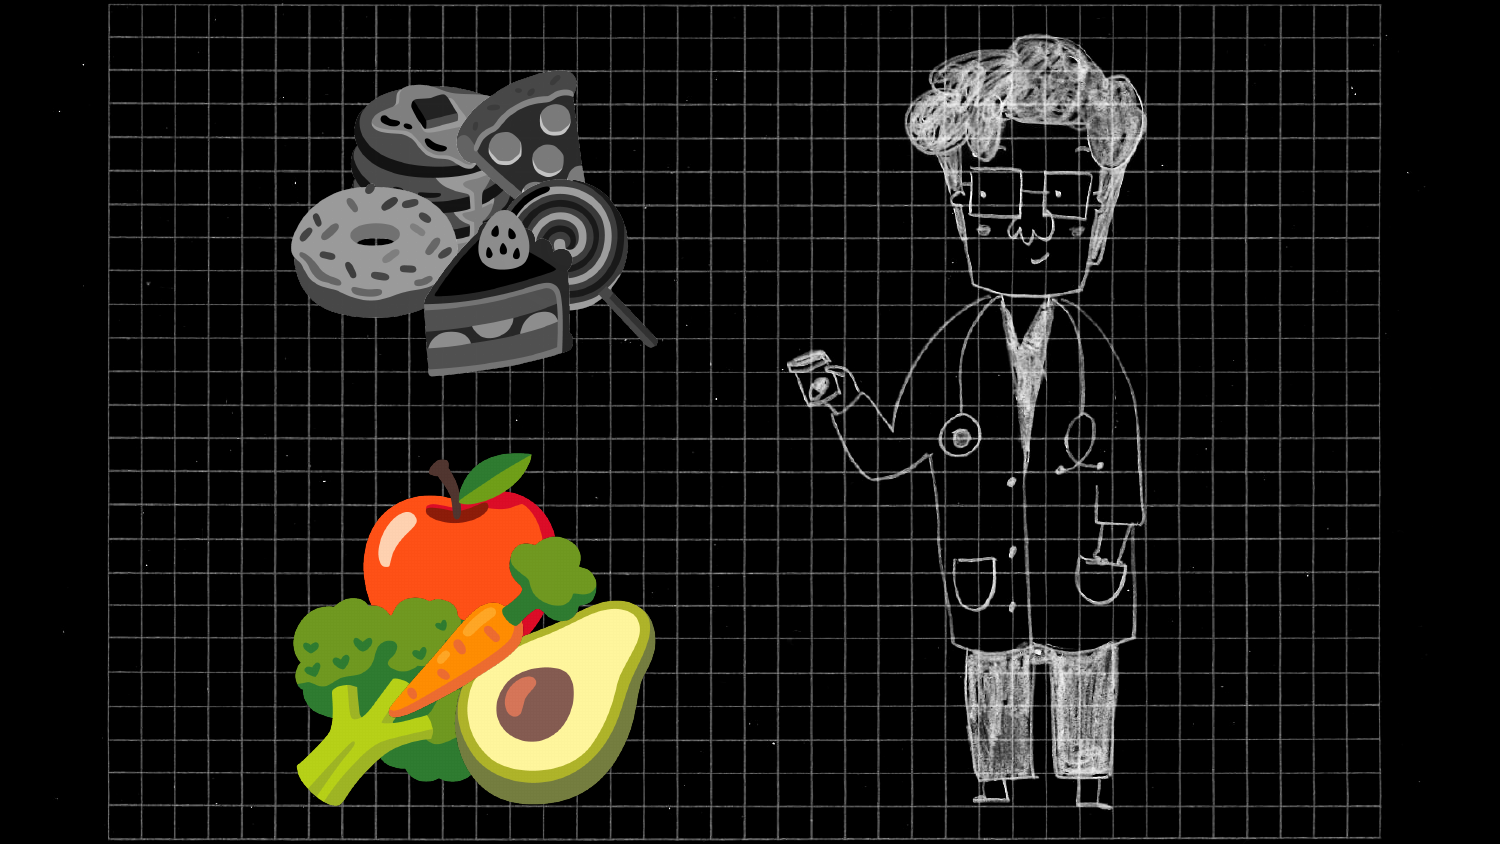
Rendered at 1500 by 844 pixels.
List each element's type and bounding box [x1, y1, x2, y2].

text_box [286, 447, 665, 812]
text_box [286, 64, 665, 382]
picture [46, 0, 1454, 844]
